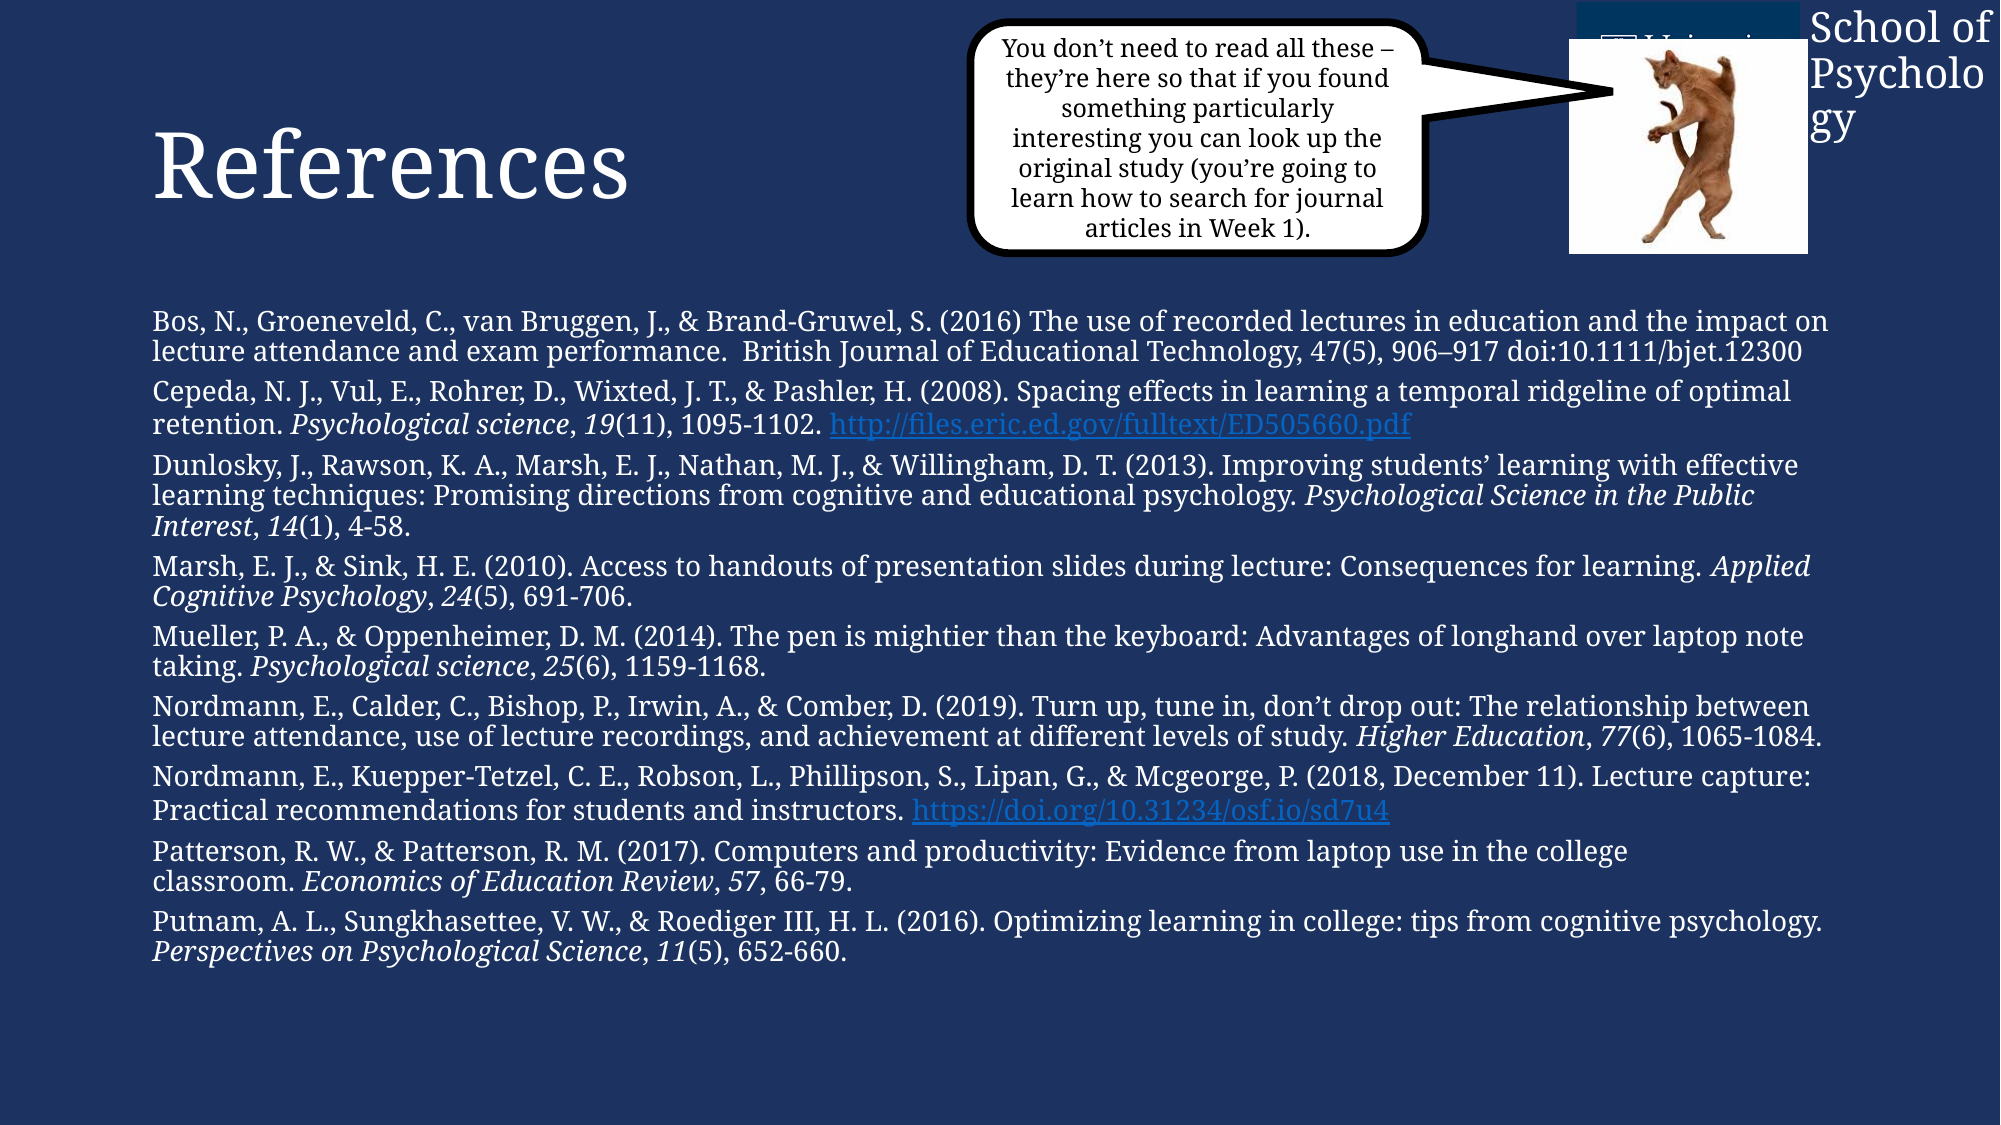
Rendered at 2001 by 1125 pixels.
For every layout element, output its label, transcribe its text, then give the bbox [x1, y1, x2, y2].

title References [137, 59, 1863, 278]
text_box You don’t need to read all these – they’re here so that if you found something particularly interesting you can look up the original study (you’re going to learn how to search for journal articles in Week 1). [969, 21, 1569, 255]
picture [1569, 0, 2001, 254]
list Bos, N., Groeneveld, C., van Bruggen, J., & Brand-Gruwel, S. (2016) The use of recorded lectures in education and the impact on lecture attendance and exam performance. British Journal of Educational Technology, 47(5), 906–917 doi:10.1111/bjet.12300 Cepeda, N. J., Vul, E., Rohrer, D., Wixted, J. T., & Pashler, H. (2008). Spacing effects in learning a temporal ridgeline of optimal retention. Psychological science, 19(11), 1095-1102. http://files.eric.ed.gov/fulltext/ED505660.pdf Dunlosky, J., Rawson, K. A., Marsh, E. J., Nathan, M. J., & Willingham, D. T. (2013). Improving students’ learning with effective learning techniques: Promising directions from cognitive and educational psychology. Psychological Science in the Public Interest, 14(1), 4-58. Marsh, E. J., & Sink, H. E. (2010). Access to handouts of presentation slides during lecture: Consequences for learning. Applied Cognitive Psychology, 24(5), 691-706. Mueller, P. A., & Oppenheimer, D. M. (2014). The pen is mightier than the keyboard: Advantages of longhand over laptop note taking. Psychological science, 25(6), 1159-1168. Nordmann, E., Calder, C., Bishop, P., Irwin, A., & Comber, D. (2019). Turn up, tune in, don’t drop out: The relationship between lecture attendance, use of lecture recordings, and achievement at different levels of study. Higher Education, 77(6), 1065-1084. Nordmann, E., Kuepper-Tetzel, C. E., Robson, L., Phillipson, S., Lipan, G., & Mcgeorge, P. (2018, December 11). Lecture capture: Practical recommendations for students and instructors. https://doi.org/10.31234/osf.io/sd7u4 Patterson, R. W., & Patterson, R. M. (2017). Computers and productivity: Evidence from laptop use in the college classroom. Economics of Education Review, 57, 66-79. Putnam, A. L., Sungkhasettee, V. W., & Roediger III, H. L. (2016). Optimizing learning in college: tips from cognitive psychology. Perspectives on Psychological Science, 11(5), 652-660. [137, 299, 1863, 1014]
